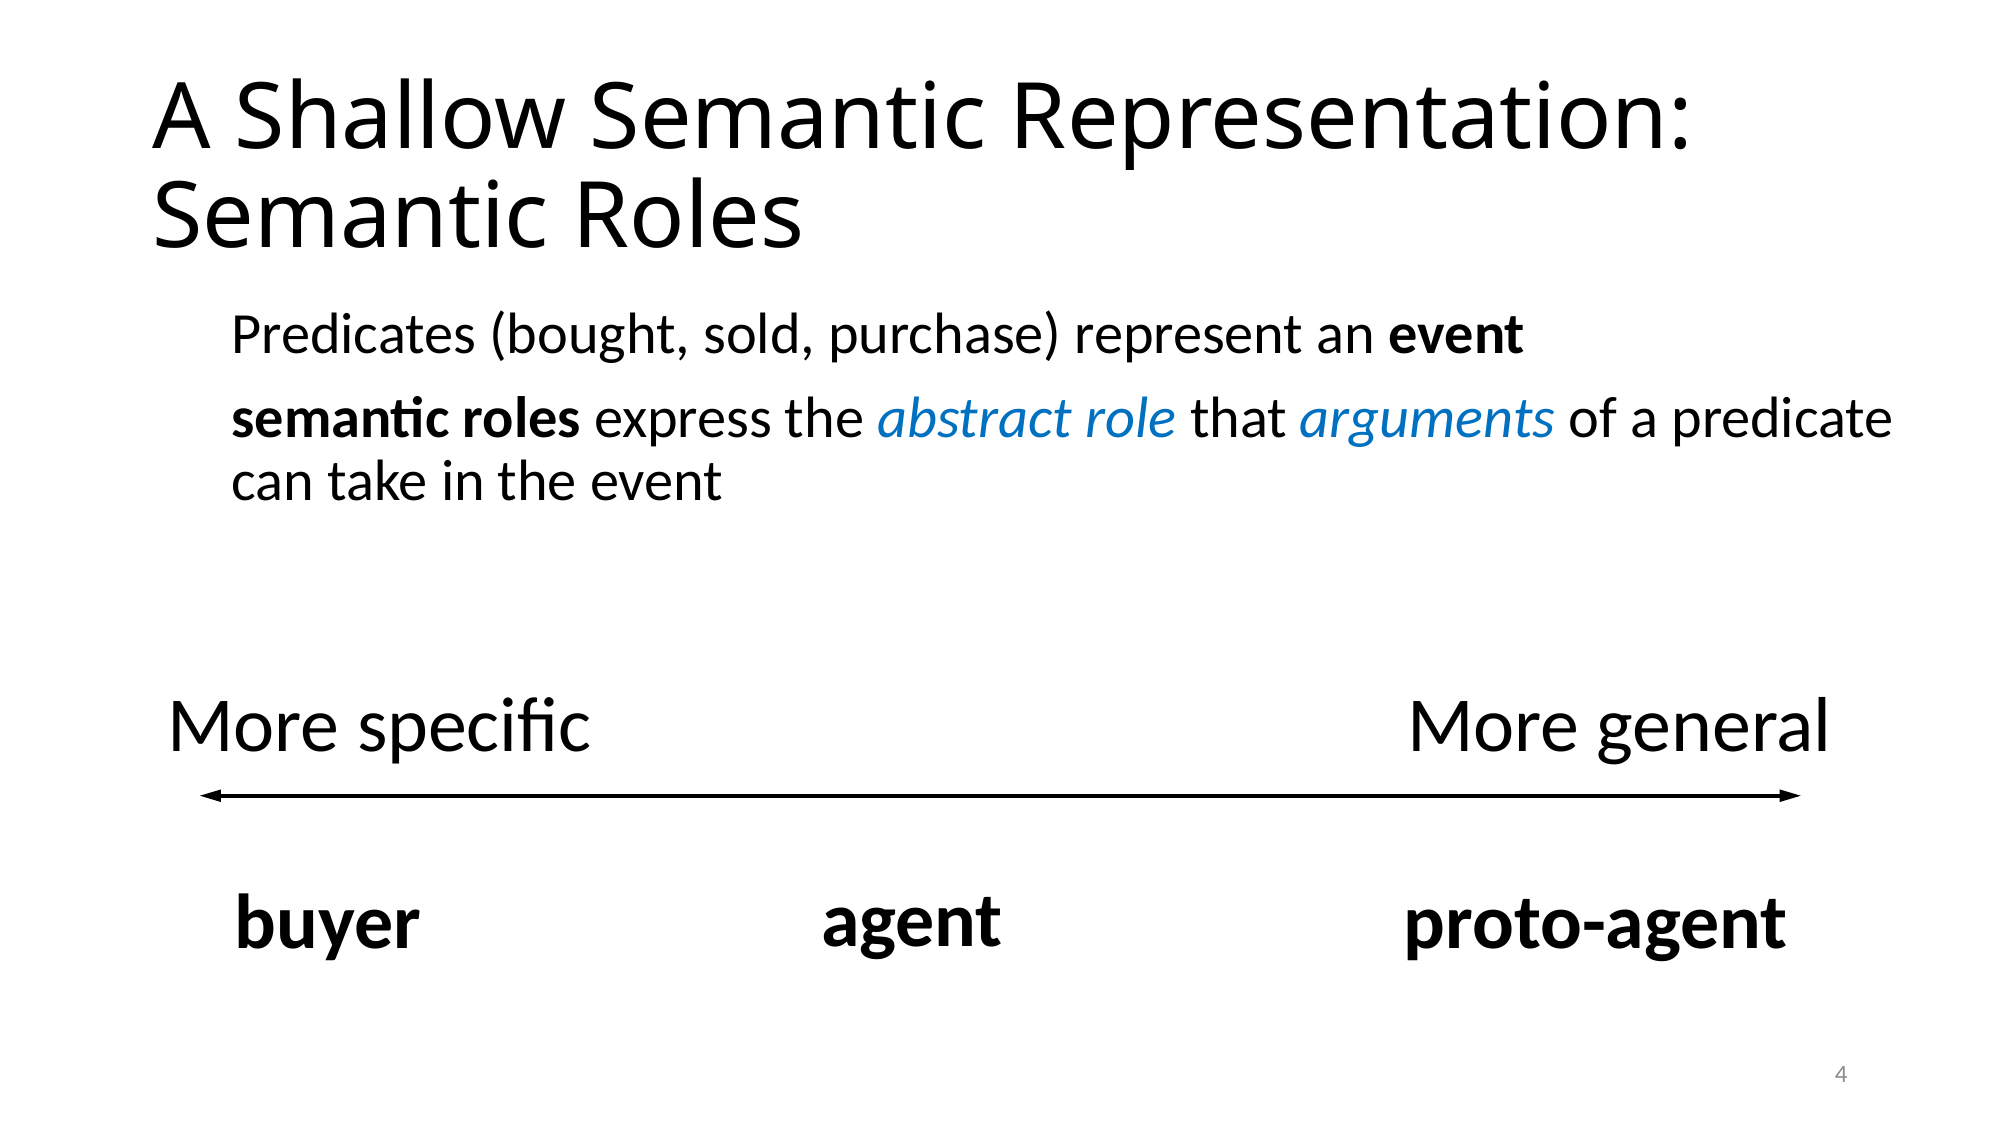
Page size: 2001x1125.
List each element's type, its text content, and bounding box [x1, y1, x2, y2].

slide_number 4 [1412, 1042, 1863, 1103]
text_box More general [1392, 666, 1847, 775]
title A Shallow Semantic Representation: Semantic Roles [137, 59, 1863, 278]
text_box proto-agent [1389, 863, 1803, 972]
list Predicates (bought, sold, purchase) represent an event semantic roles express the abstract role that arguments of a predicate can take in the event [216, 295, 1934, 563]
text_box buyer [220, 863, 437, 972]
text_box More specific [152, 666, 607, 775]
text_box agent [806, 861, 1018, 970]
